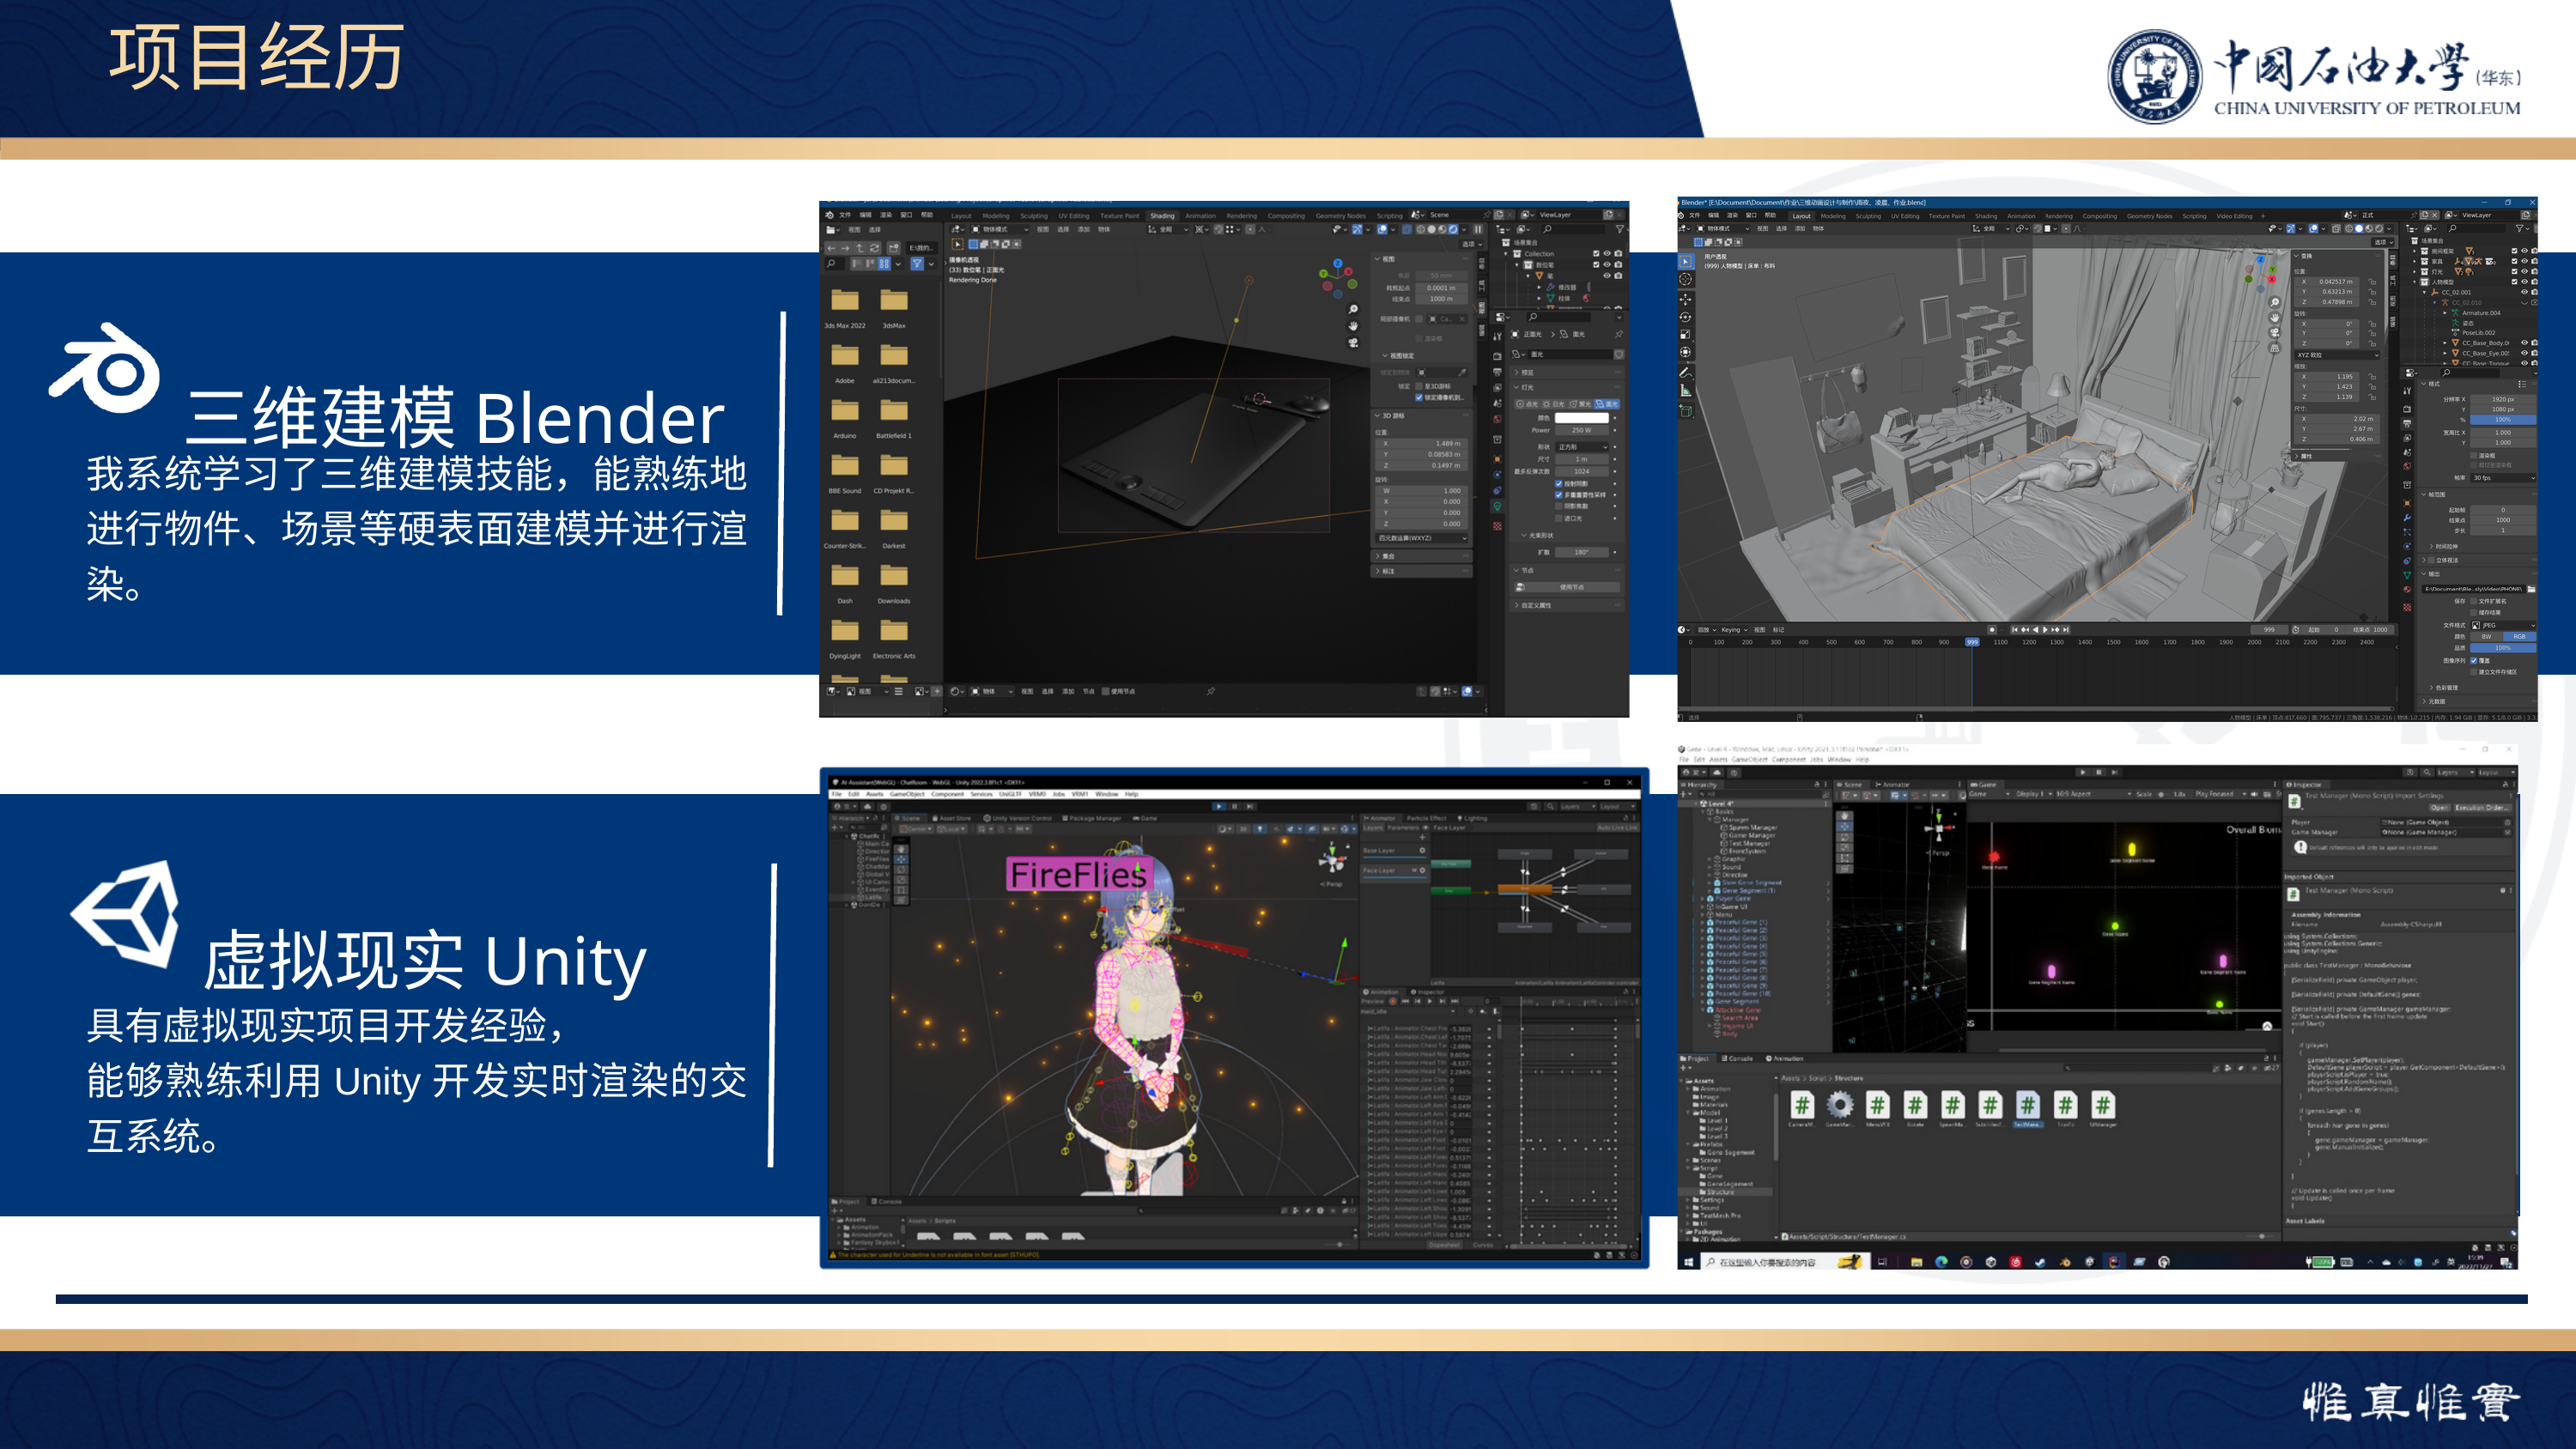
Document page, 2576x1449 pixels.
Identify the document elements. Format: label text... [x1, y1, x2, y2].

text_box [819, 767, 1650, 793]
text_box [1443, 684, 2576, 1285]
text_box [0, 0, 1709, 137]
text_box [819, 1227, 1650, 1270]
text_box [767, 860, 778, 1171]
text_box [2107, 29, 2203, 124]
text_box [1677, 684, 2538, 722]
text_box [2213, 39, 2521, 114]
text_box [0, 1329, 2576, 1351]
text_box [819, 201, 1630, 252]
text_box [1677, 197, 2538, 252]
text_box [1677, 1227, 2518, 1270]
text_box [776, 308, 787, 619]
text_box [819, 684, 1630, 718]
text_box [0, 137, 2576, 160]
text_box [1677, 744, 2518, 793]
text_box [48, 1294, 2536, 1304]
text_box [0, 793, 2521, 1217]
text_box 项目经历 [107, 9, 568, 100]
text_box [0, 252, 2576, 676]
text_box [0, 1351, 2576, 1449]
text_box [2303, 1381, 2521, 1422]
text_box [1443, 160, 2576, 252]
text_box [70, 860, 726, 969]
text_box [35, 308, 729, 427]
